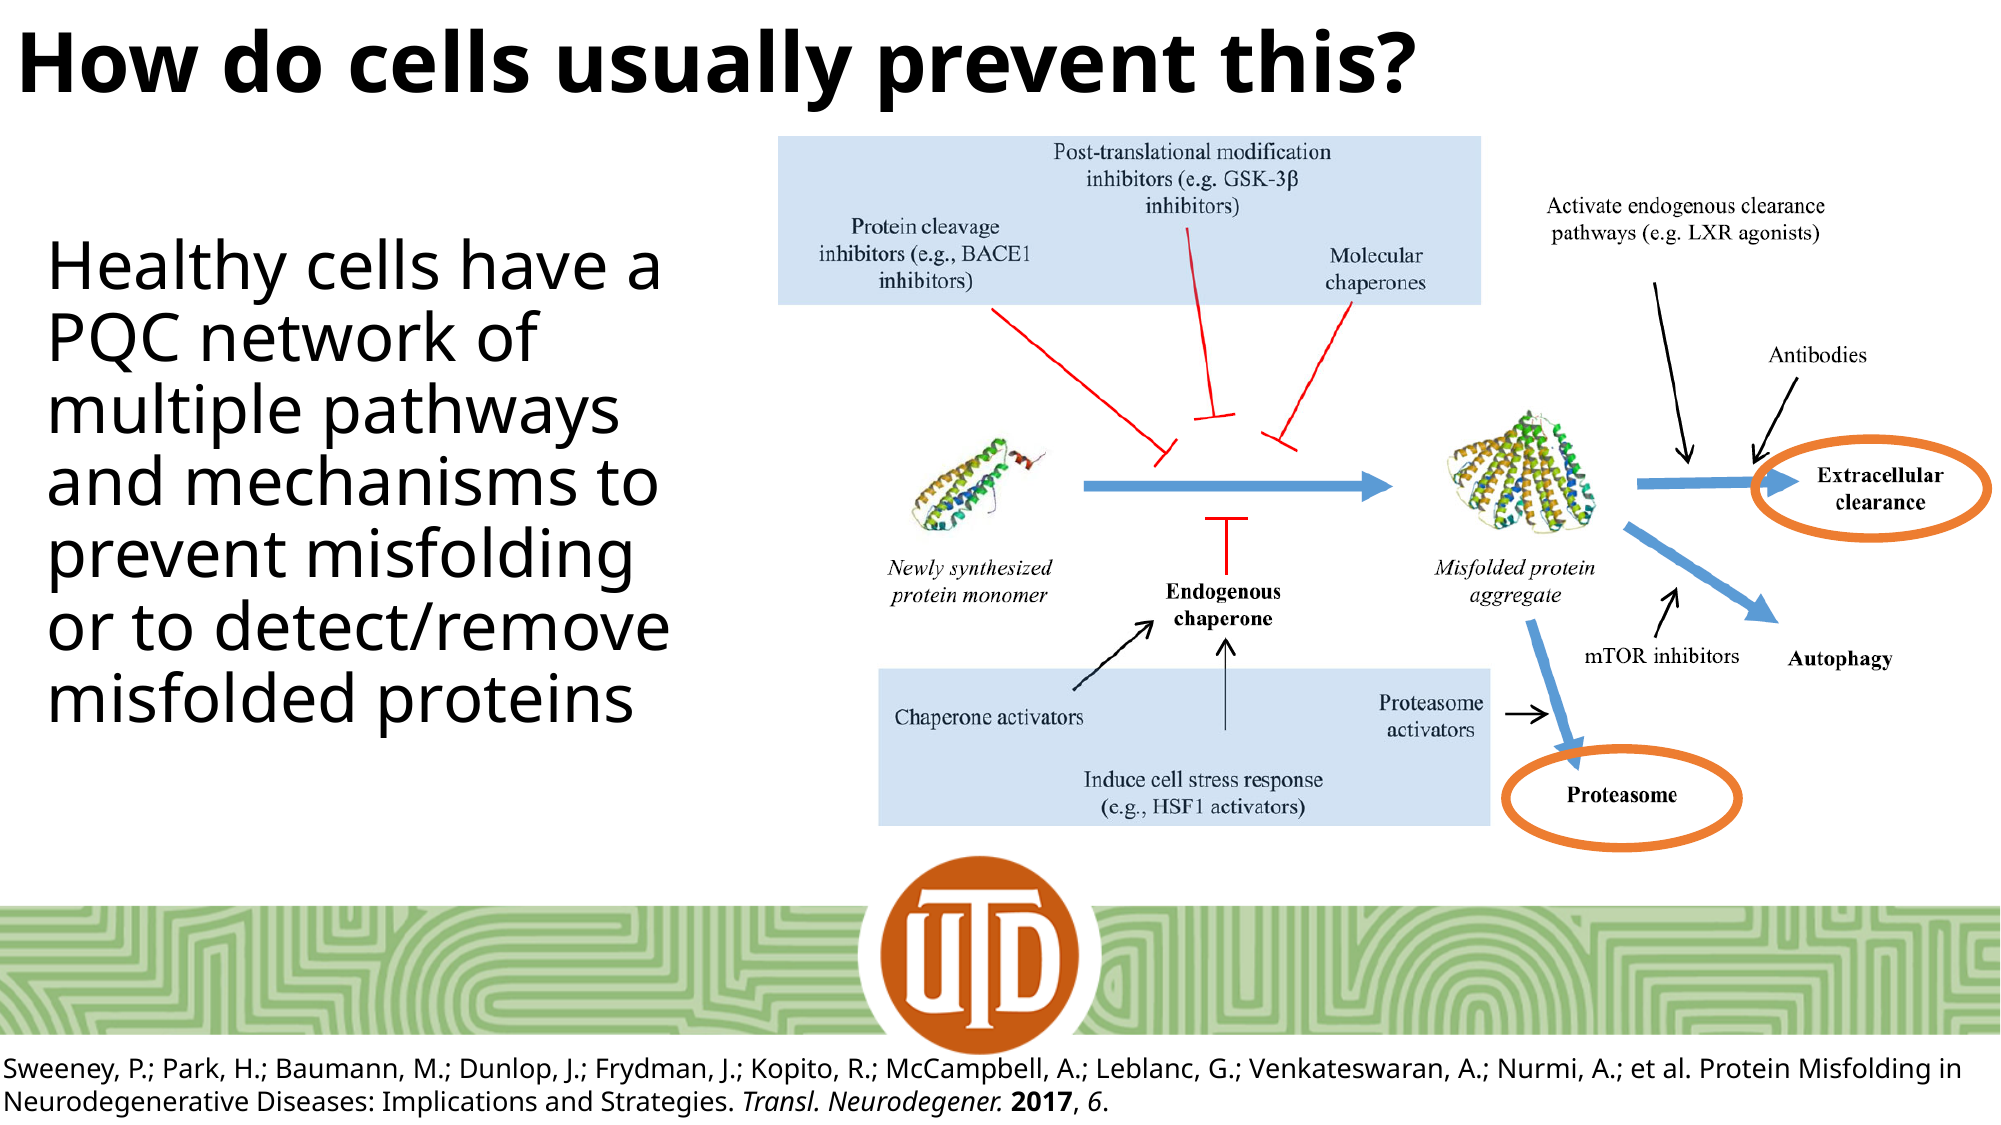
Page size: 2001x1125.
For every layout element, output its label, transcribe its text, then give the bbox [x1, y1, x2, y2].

text_box [1563, 842, 1681, 849]
list Healthy cells have a PQC network of multiple pathways and mechanisms to prevent misfolding or to detect/remove misfolded proteins [31, 224, 722, 749]
picture [0, 0, 2001, 1125]
text_box Sweeney, P.; Park, H.; Baumann, M.; Dunlop, J.; Frydman, J.; Kopito, R.; McCampbell, A.; Leblanc, G.; Venkateswaran, A.; Nurmi, A.; et al. Protein Misfolding in Neurodegenerative Diseases: Implications and Strategies. Transl. Neurodegener. 2017, 6. [0, 1044, 2000, 1124]
title How do cells usually prevent this? [0, 0, 1725, 131]
